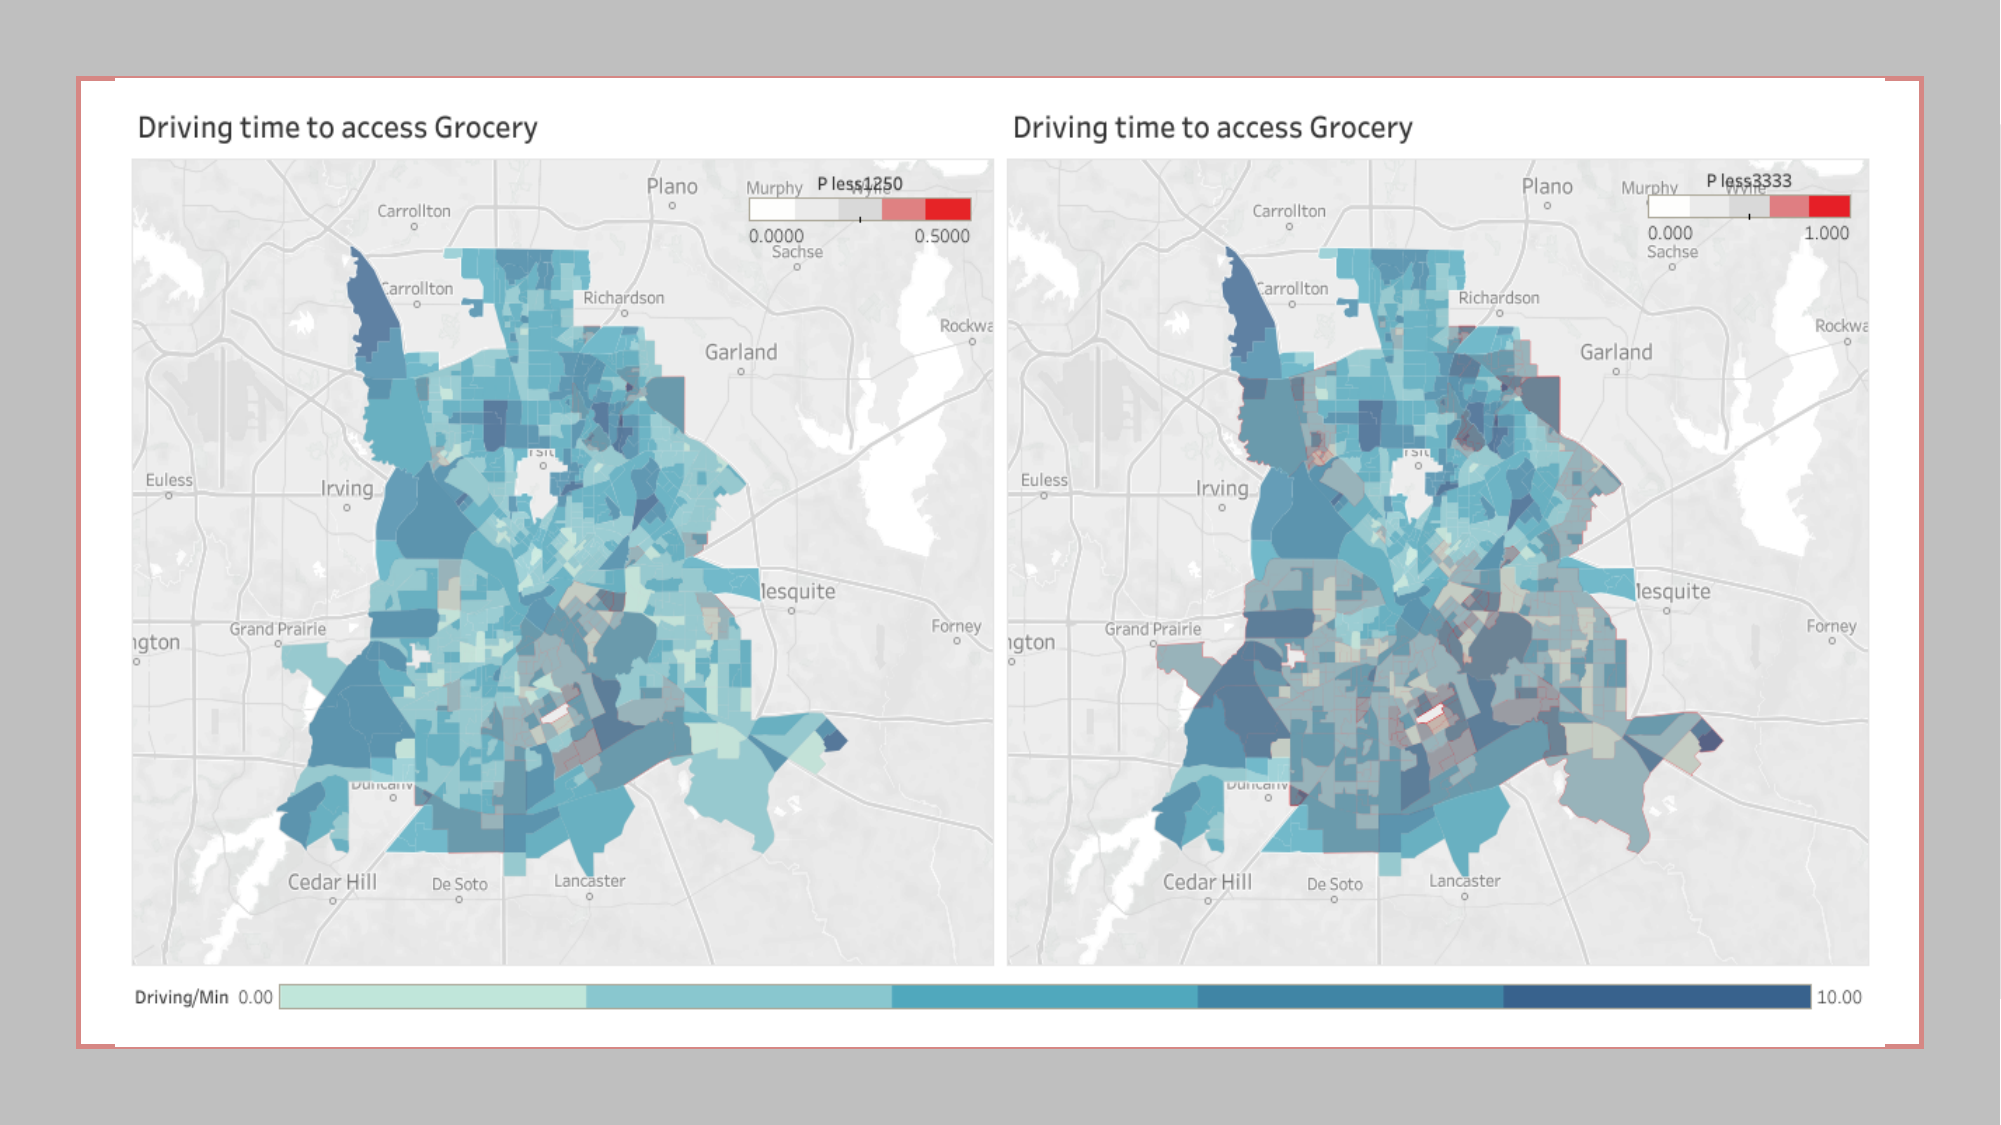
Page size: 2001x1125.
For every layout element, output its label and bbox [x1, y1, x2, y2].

list [115, 78, 1885, 1047]
text_box [1885, 78, 1923, 1047]
text_box [77, 78, 115, 1047]
text_box [0, 0, 2000, 1125]
